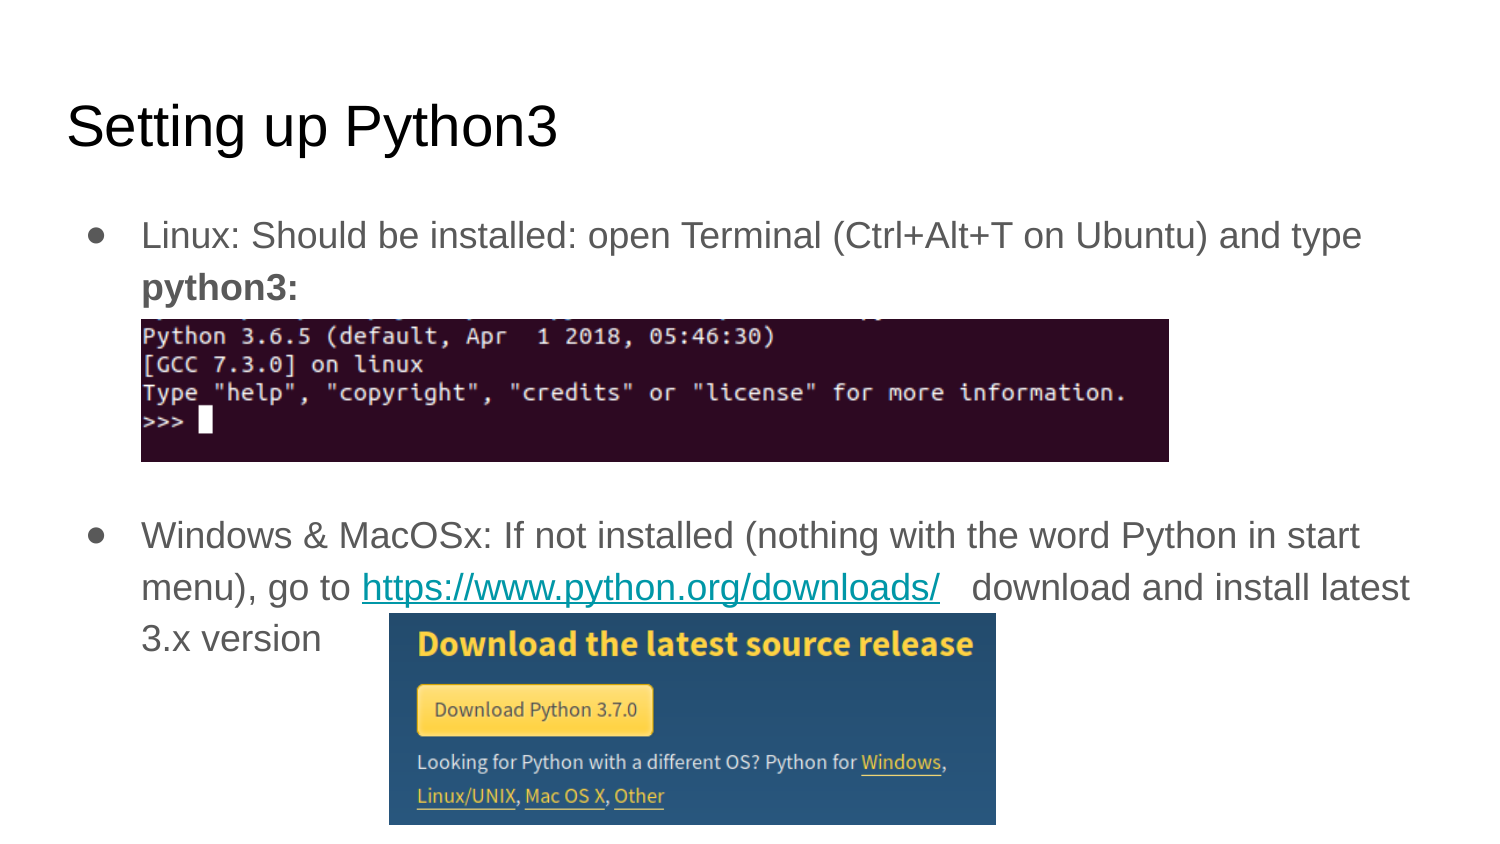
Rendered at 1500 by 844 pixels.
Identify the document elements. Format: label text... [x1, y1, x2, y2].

picture [388, 613, 996, 825]
title Setting up Python3 [51, 72, 1449, 167]
picture [140, 318, 1169, 462]
list Linux: Should be installed: open Terminal (Ctrl+Alt+T on Ubuntu) and type python3: Windows & MacOSx: If not installed (nothing with the word Python in start menu), go to https://www.python.org/downloads/ download and install latest 3.x version [51, 189, 1449, 750]
